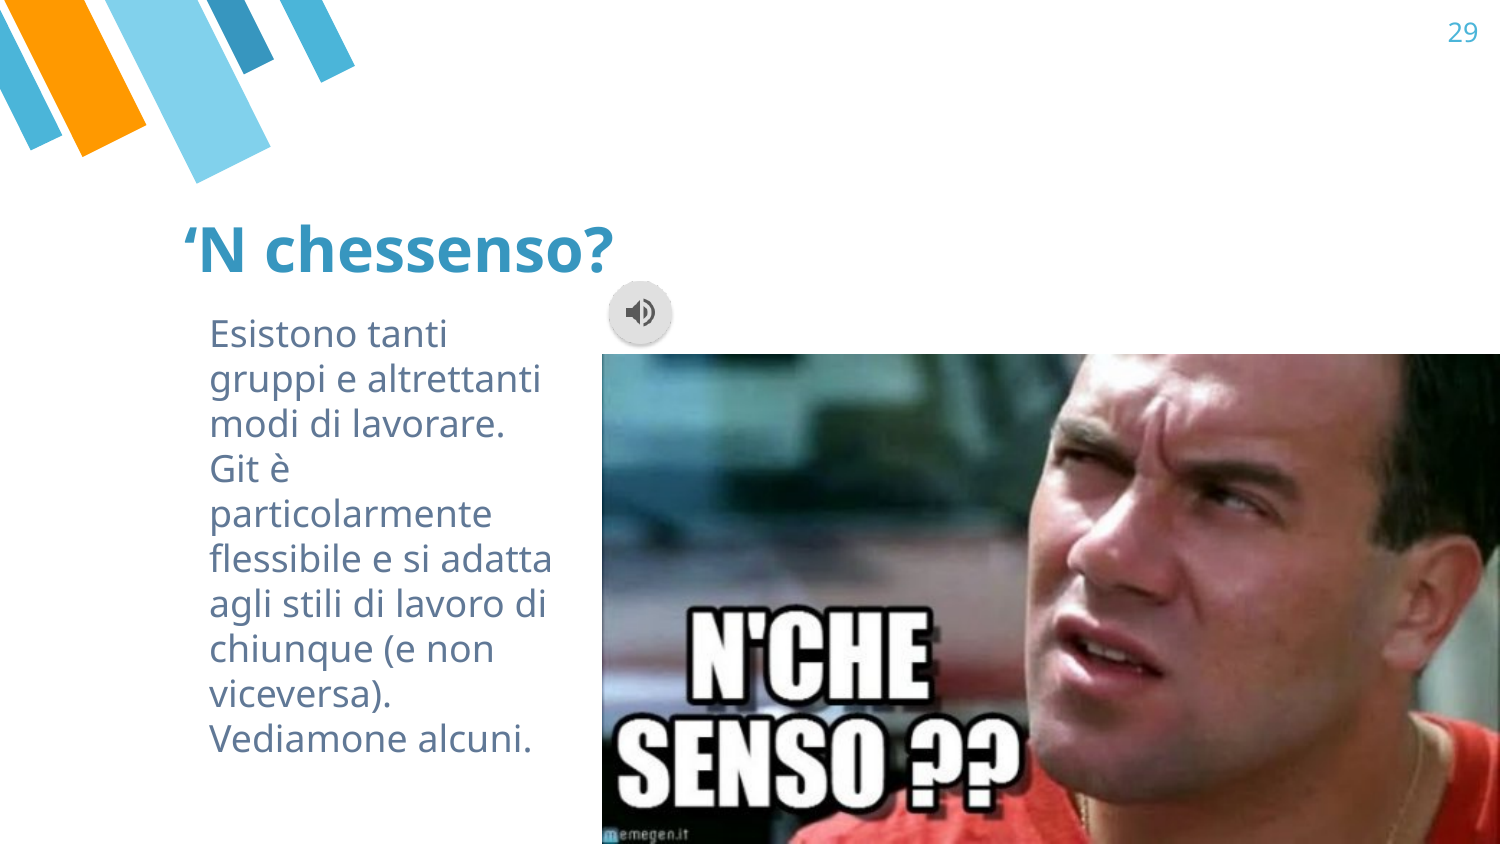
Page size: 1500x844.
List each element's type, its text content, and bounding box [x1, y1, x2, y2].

list Esistono tanti gruppi e altrettanti modi di lavorare. Git è particolarmente flessibile e si adatta agli stili di lavoro di chiunque (e non viceversa). Vediamone alcuni. [194, 294, 582, 831]
picture [602, 273, 678, 350]
title ‘N chessenso? [169, 188, 1115, 301]
picture [602, 354, 1500, 844]
slide_number ‹#› [1403, 0, 1494, 65]
